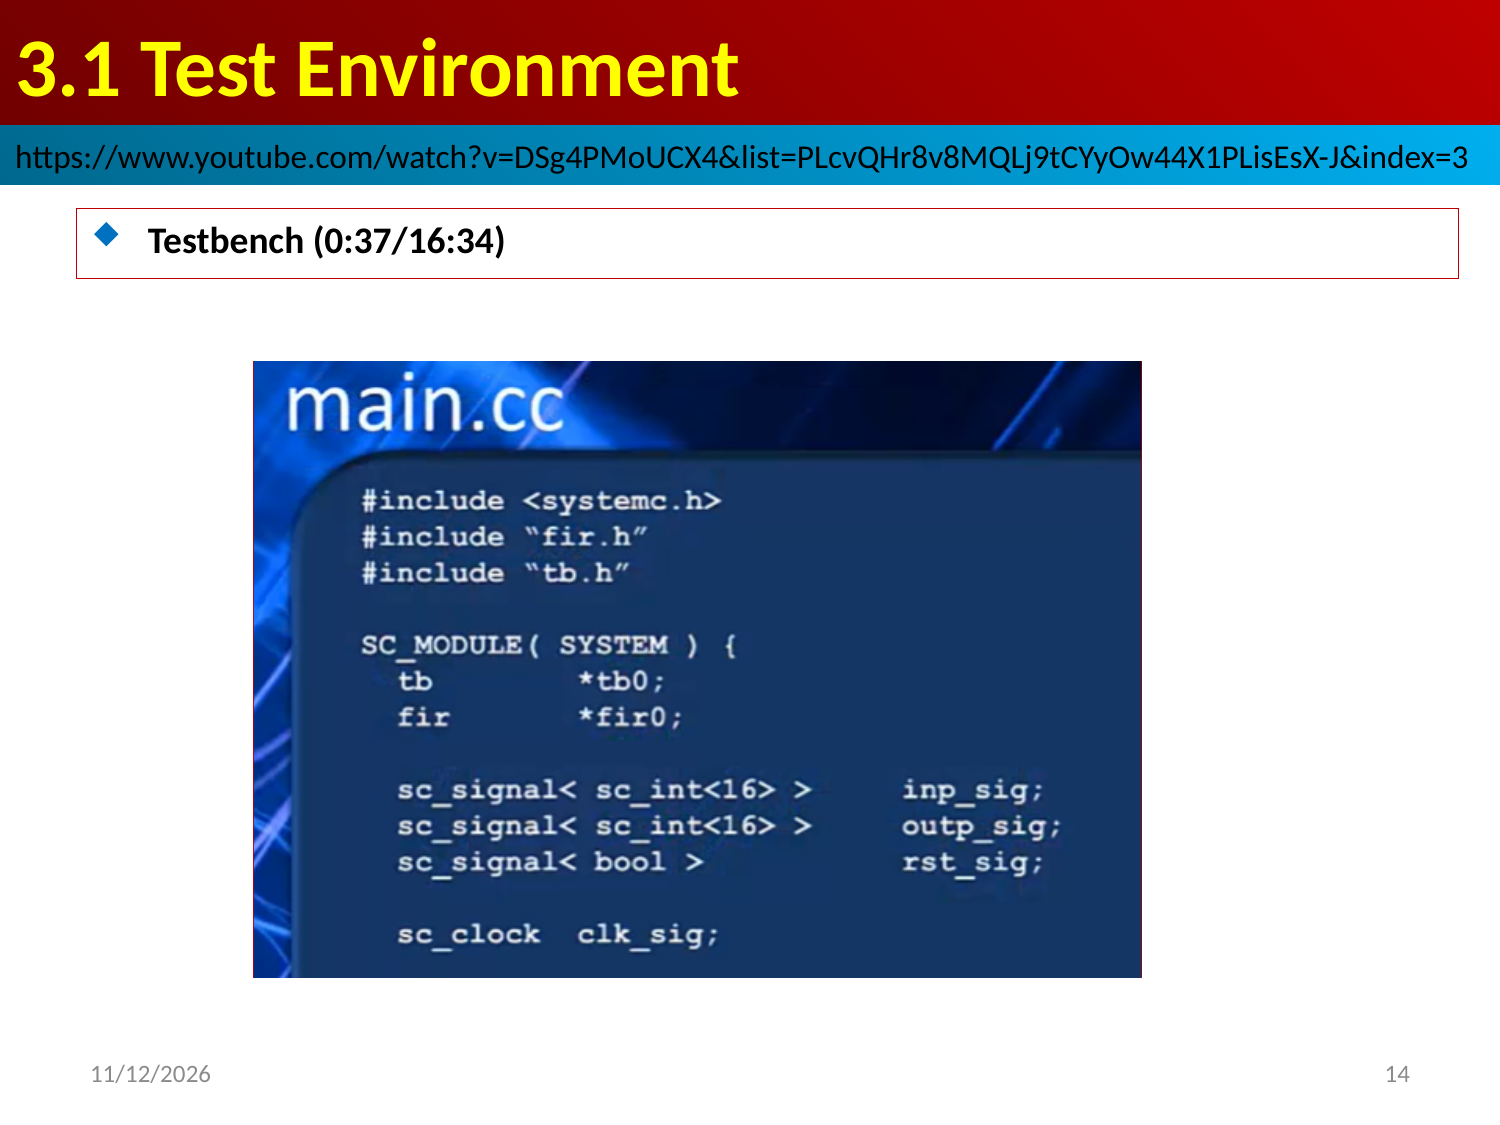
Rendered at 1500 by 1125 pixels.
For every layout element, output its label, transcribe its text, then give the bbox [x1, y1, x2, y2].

title 3.1 Test Environment [0, 0, 1500, 125]
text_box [253, 361, 1142, 978]
slide_number 14 [1074, 1042, 1425, 1103]
text_box https://www.youtube.com/watch?v=DSg4PMoUCX4&list=PLcvQHr8v8MQLj9tCYyOw44X1PLisEsX-J&index=3 [0, 125, 1500, 185]
subtitle Testbench (0:37/16:34) [76, 208, 1459, 279]
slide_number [75, 1042, 425, 1103]
